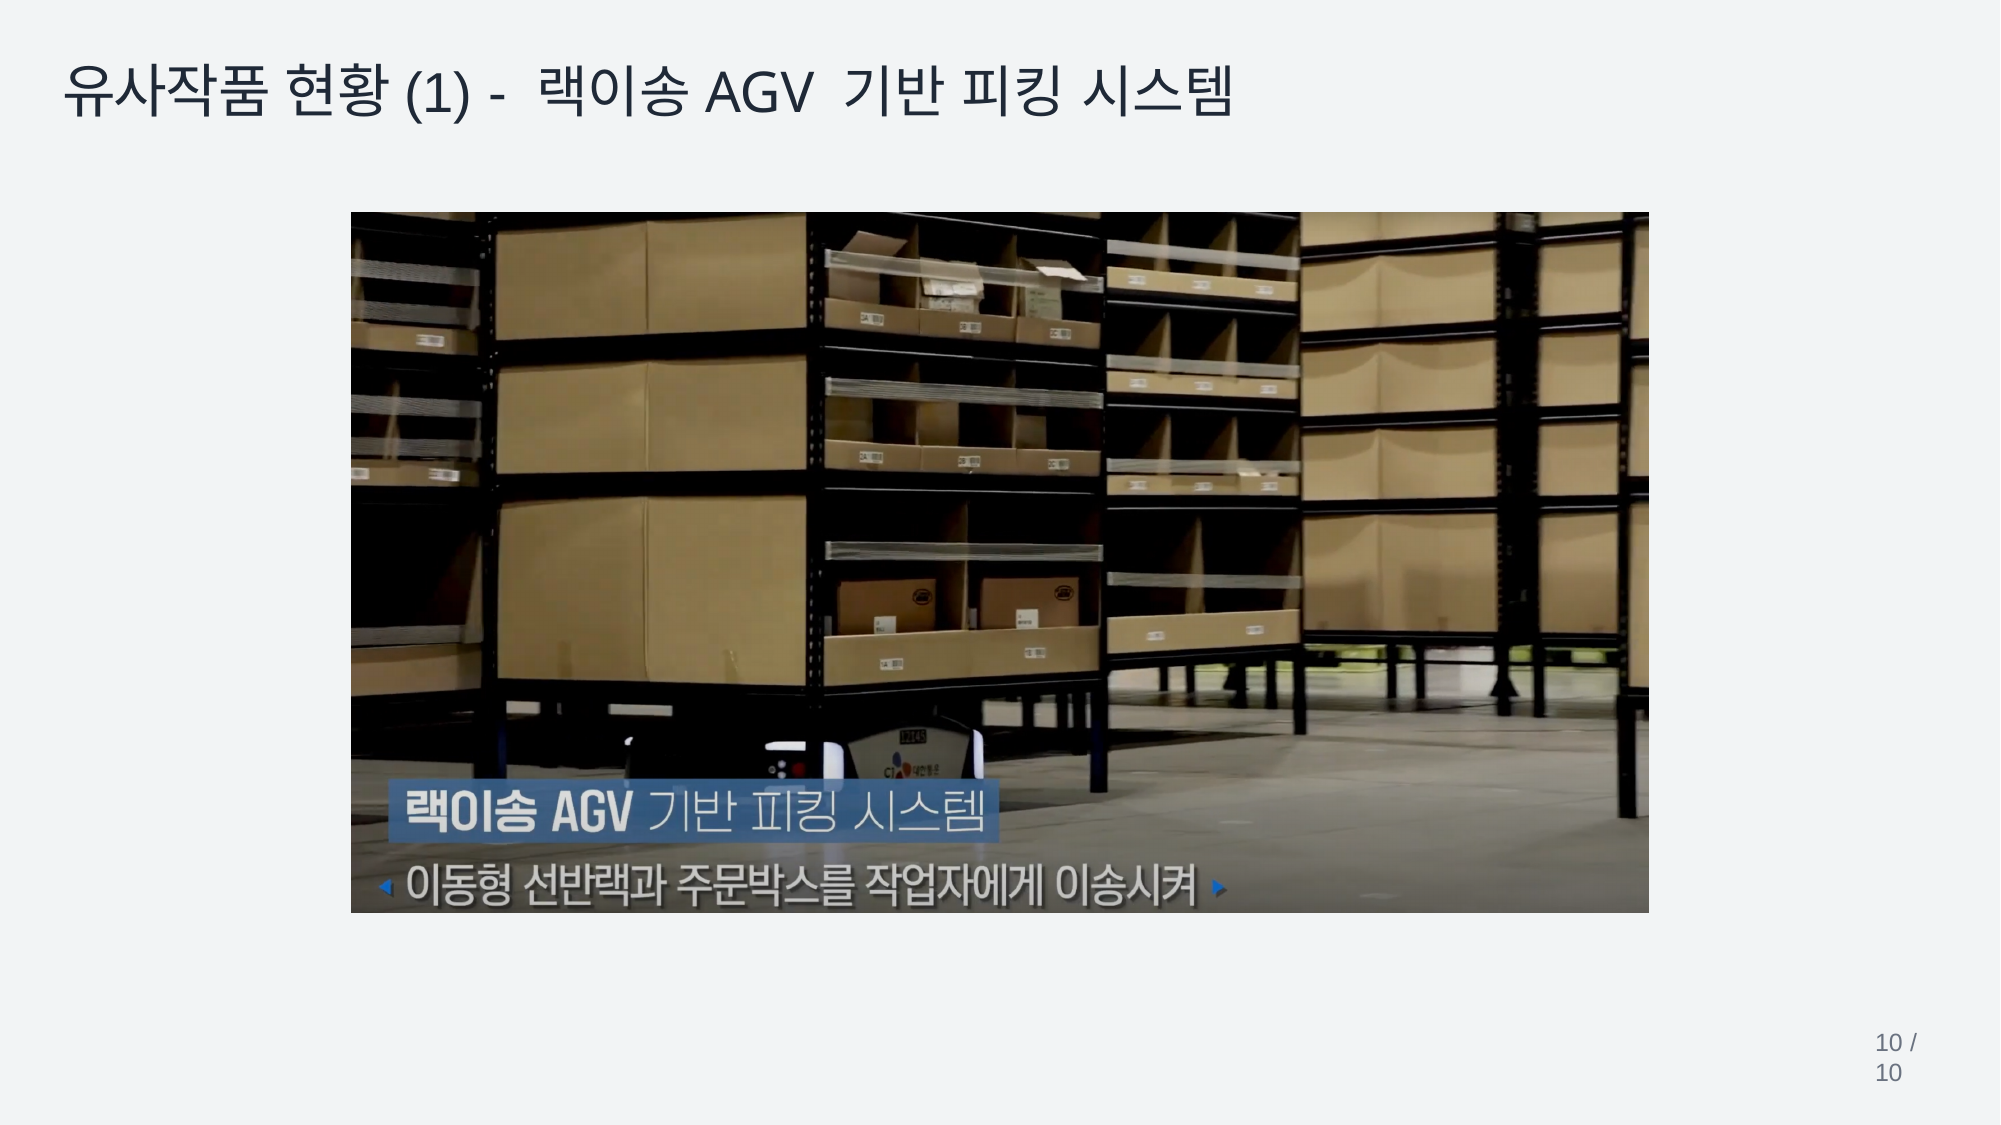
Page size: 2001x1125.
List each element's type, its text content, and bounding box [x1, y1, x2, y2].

title 유사작품 현황(1) - 랙이송AGV 기반 피킹 시스템 [60, 51, 1375, 243]
slide_number 10 / 10 [1868, 1026, 1940, 1125]
picture [350, 212, 1649, 913]
